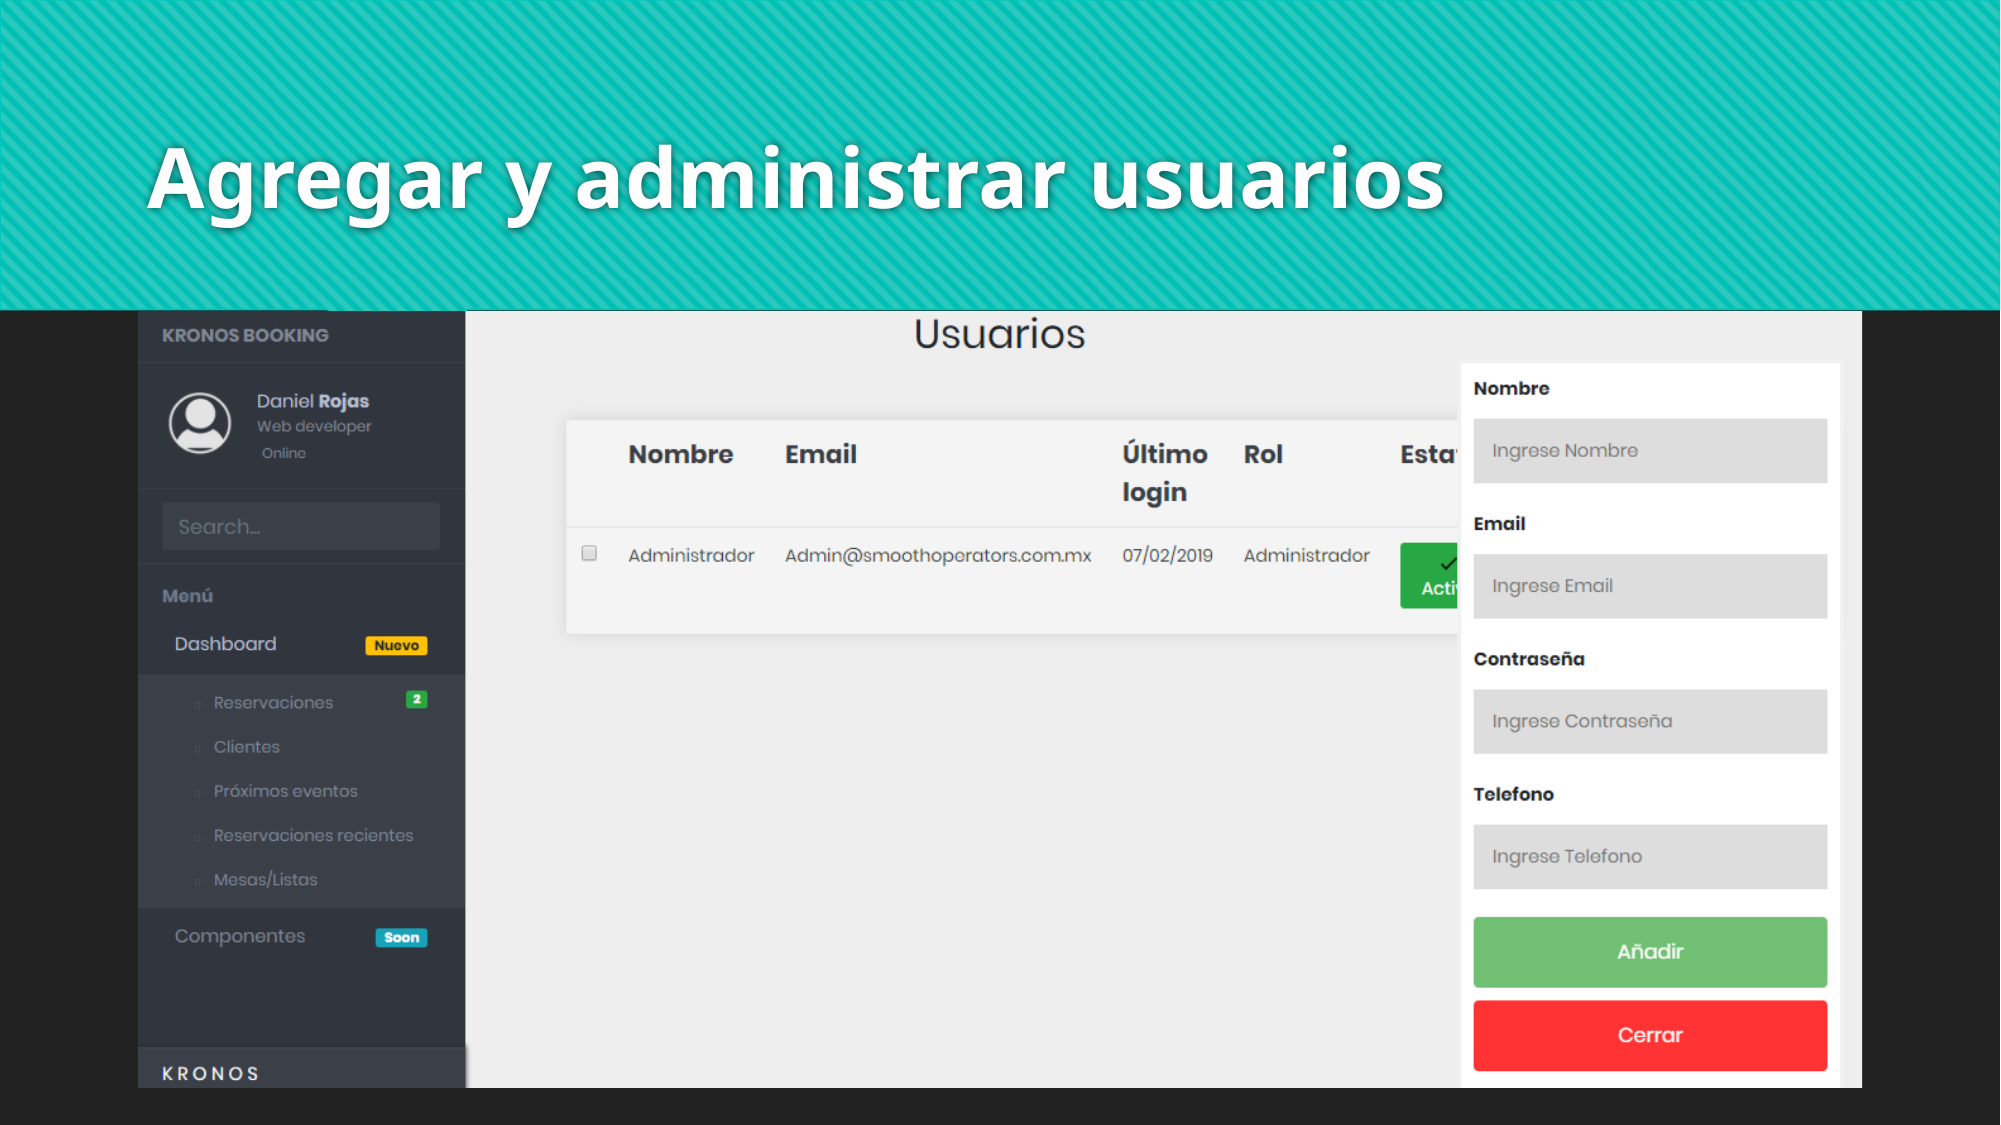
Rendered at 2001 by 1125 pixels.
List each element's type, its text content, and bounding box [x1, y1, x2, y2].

title Agregar y administrar usuarios [132, 73, 1868, 233]
picture [137, 311, 1863, 1088]
